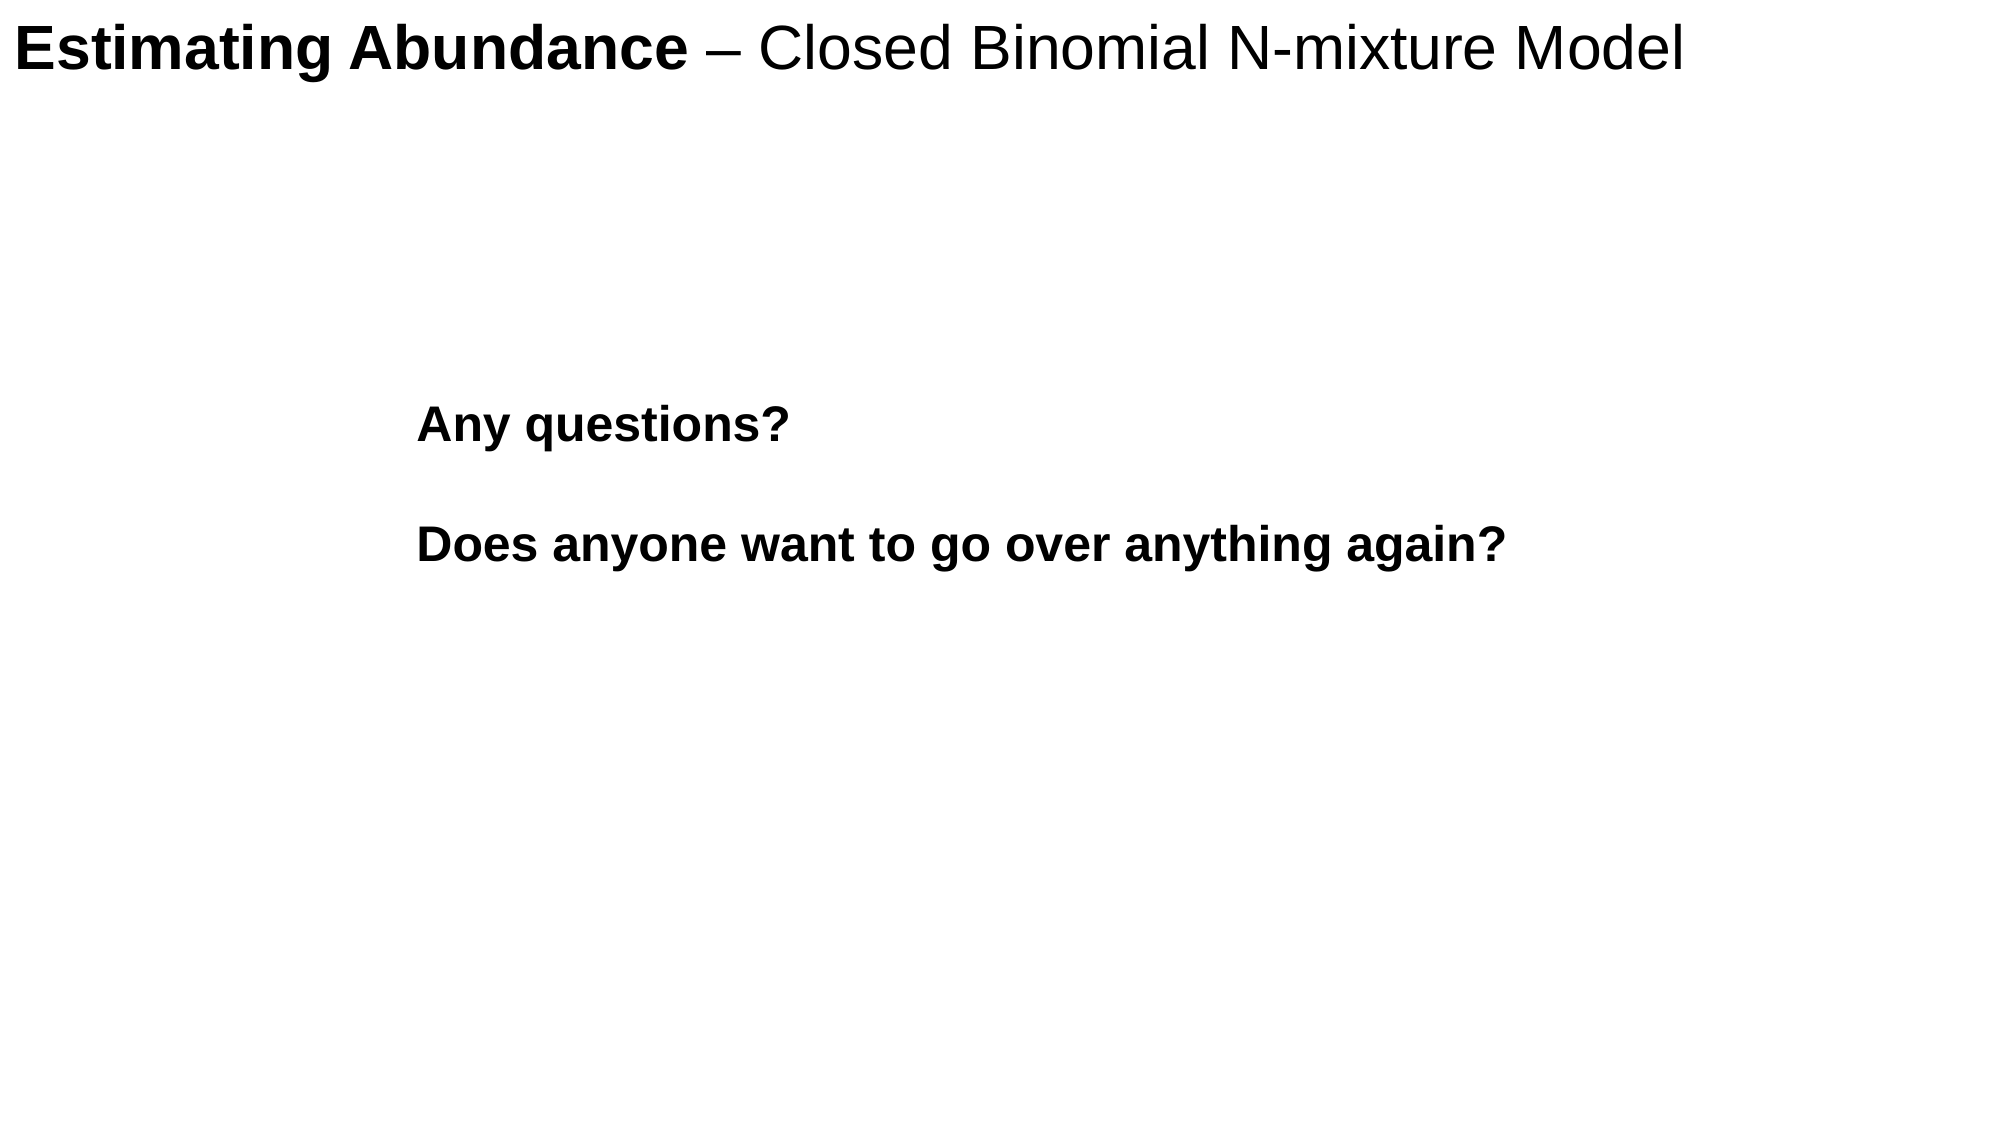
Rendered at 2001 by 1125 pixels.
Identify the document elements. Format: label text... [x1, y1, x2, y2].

text_box Any questions? Does anyone want to go over anything again? [401, 383, 1761, 699]
text_box Estimating Abundance – Closed Binomial N-mixture Model [0, 0, 1721, 90]
